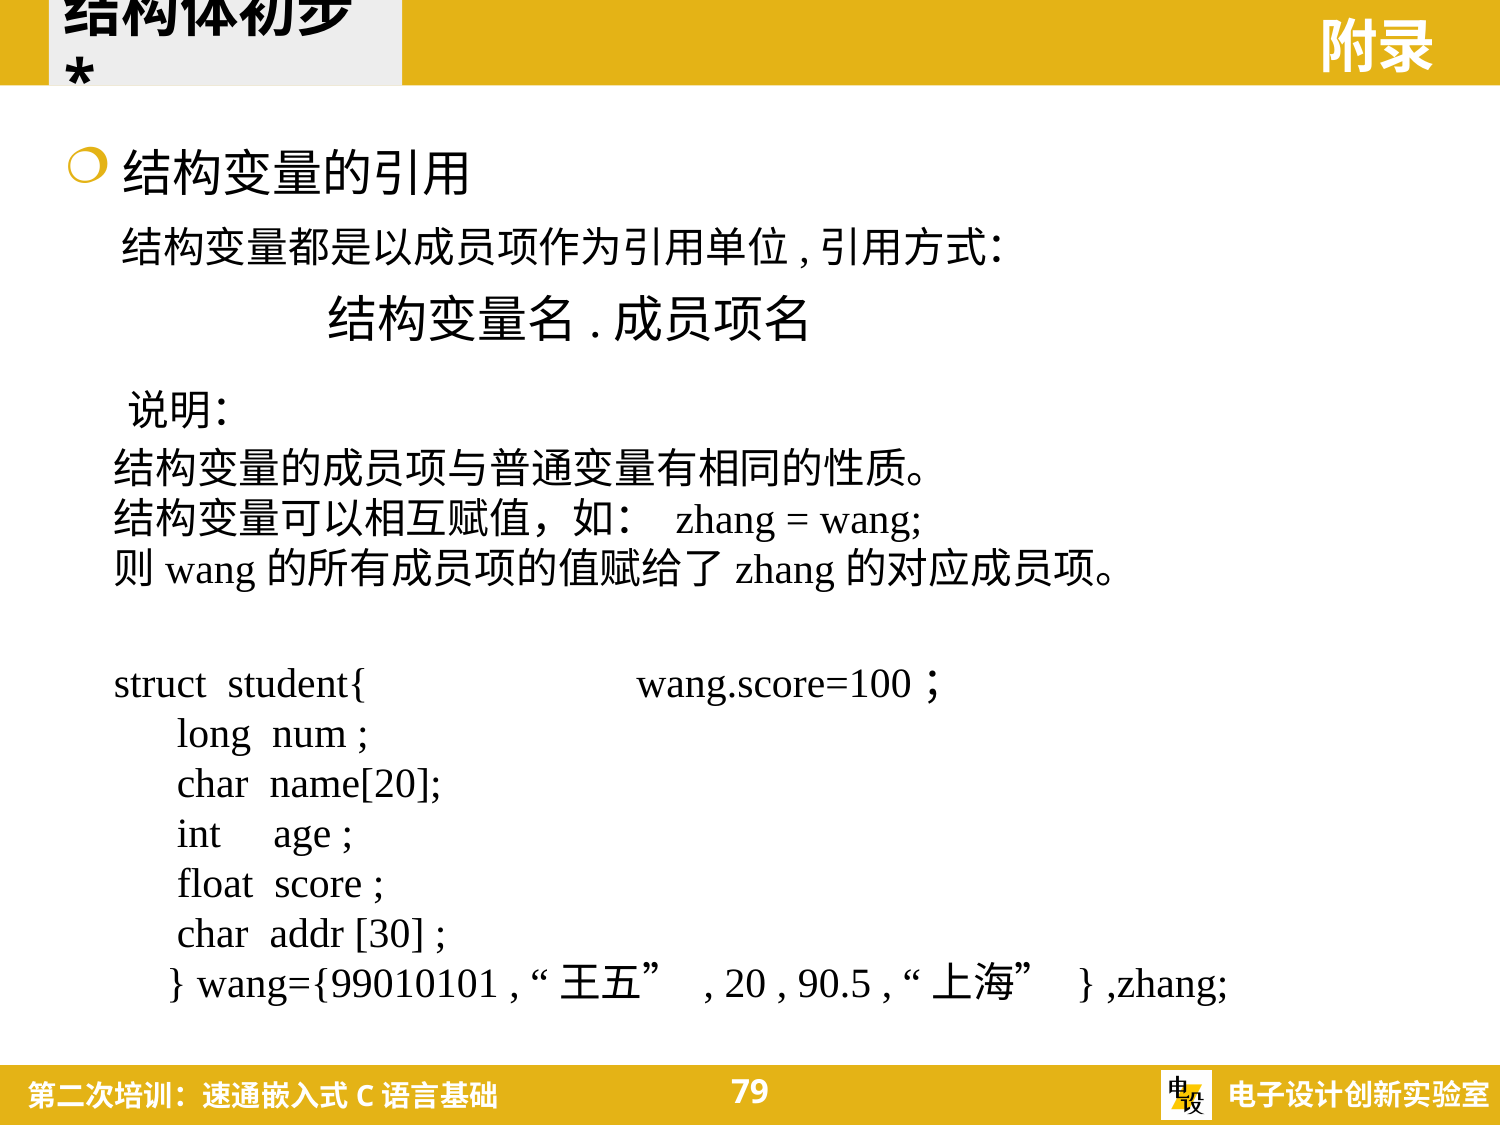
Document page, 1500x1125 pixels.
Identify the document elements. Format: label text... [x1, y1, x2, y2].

text_box 结构变量的成员项与普通变量有相同的性质。 结构变量可以相互赋值，如： zhang = wang; 则wang的所有成员项的值赋给了zhang的对应成员项。 [98, 434, 1153, 600]
list 结构体初步* [47, 0, 404, 87]
picture [1161, 1070, 1212, 1120]
text_box 结构变量名.成员项名 [312, 279, 829, 355]
list 结构变量的引用 [48, 127, 1451, 214]
list 附录 [657, 9, 1451, 80]
text_box 结构变量都是以成员项作为引用单位,引用方式： [106, 213, 1053, 279]
text_box 说明： [112, 376, 268, 434]
text_box struct student{ long num ; char name[20]; int age ; float score ; char addr [30] ; } wang={99010101 , “王五” , 20 , 90.5 , “上海” } ,zhang; [99, 647, 1244, 1014]
slide_number 79 [657, 1063, 843, 1124]
